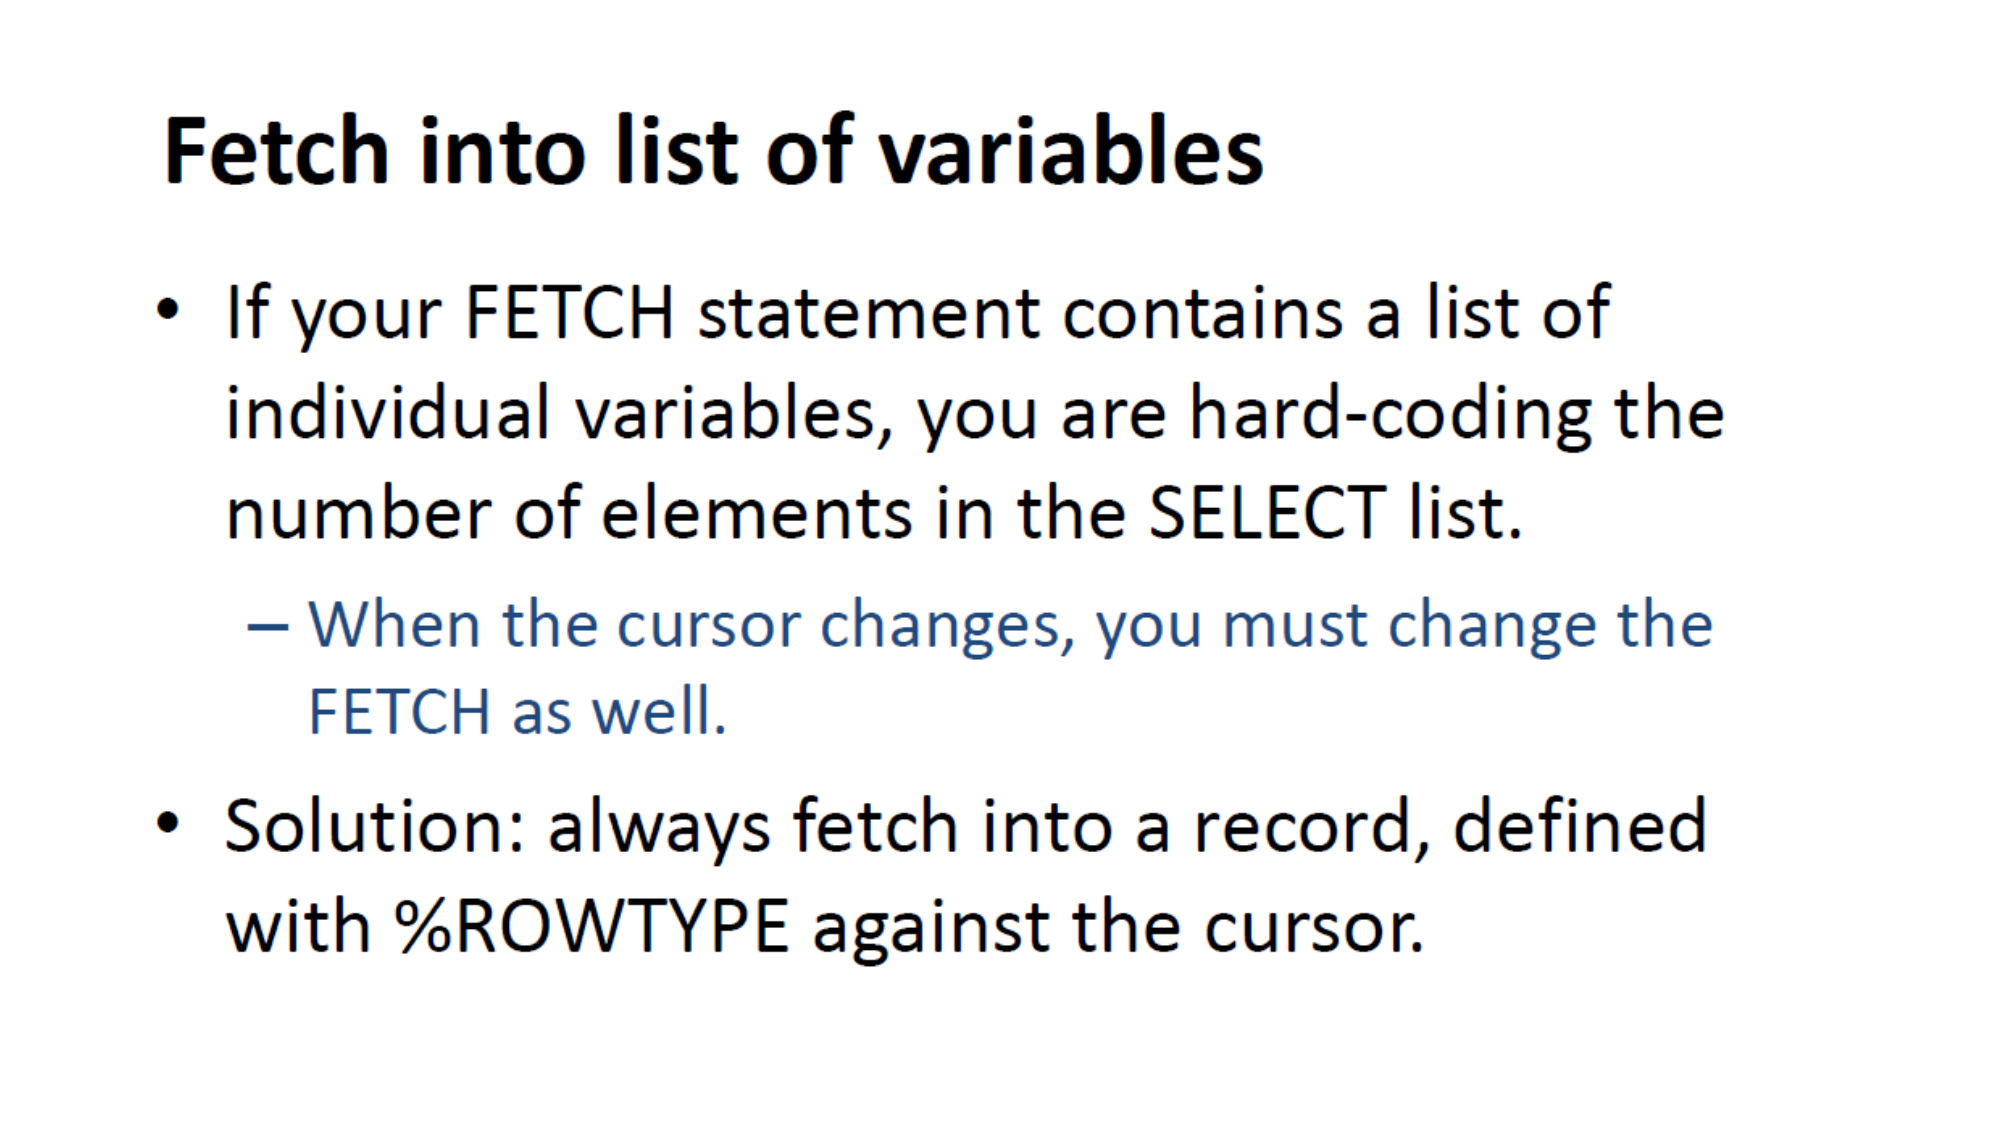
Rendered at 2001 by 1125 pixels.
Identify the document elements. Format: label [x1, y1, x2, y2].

picture [123, 72, 1818, 1020]
